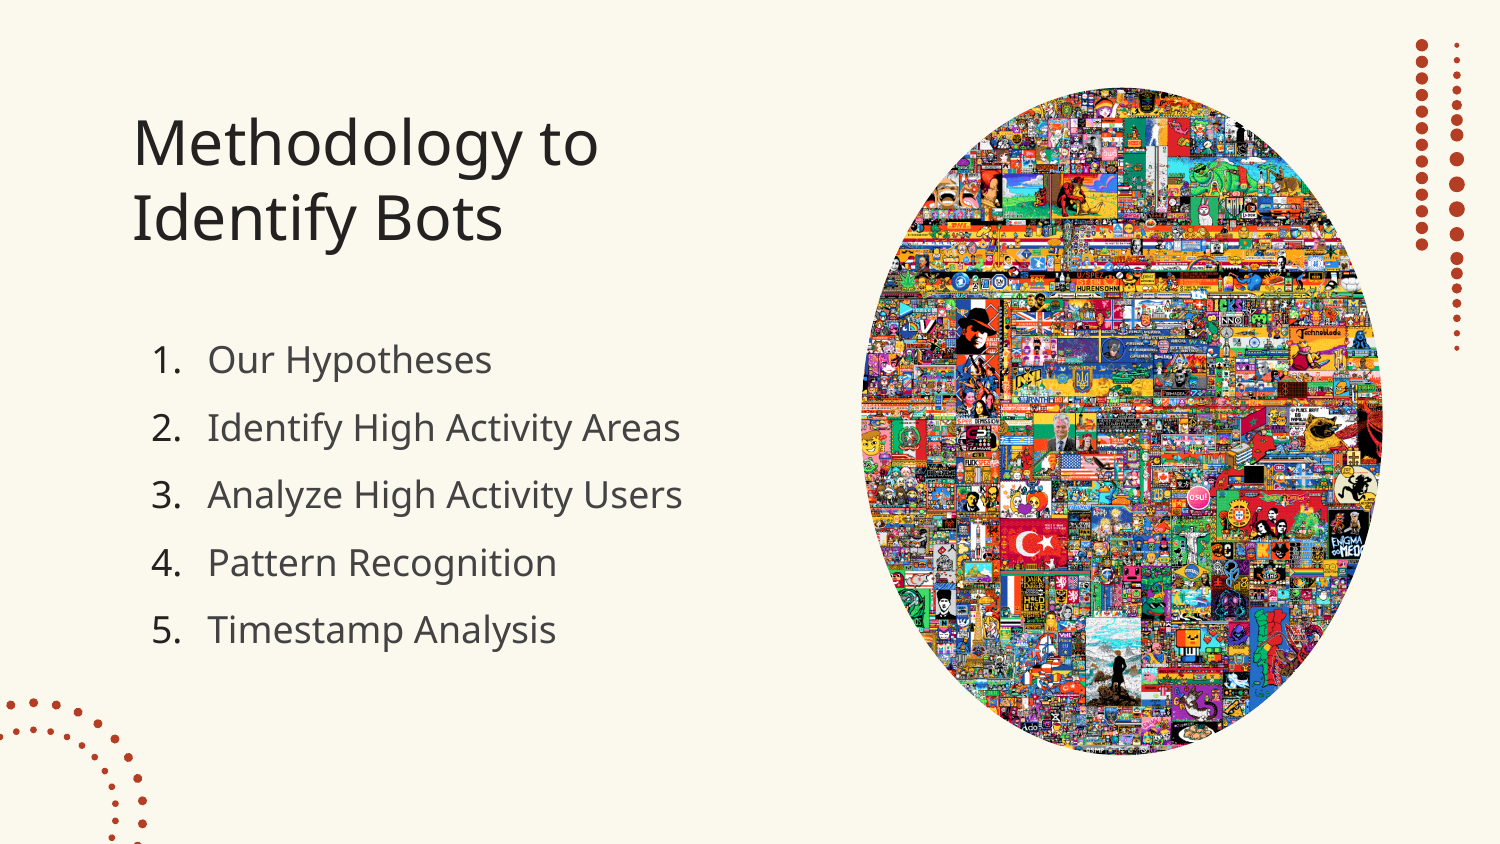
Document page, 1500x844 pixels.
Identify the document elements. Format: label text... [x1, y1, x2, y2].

picture [860, 87, 1383, 756]
list Our Hypotheses Identify High Activity Areas Analyze High Activity Users Pattern Recognition Timestamp Analysis [117, 298, 855, 740]
title Methodology to Identify Bots [117, 87, 739, 298]
